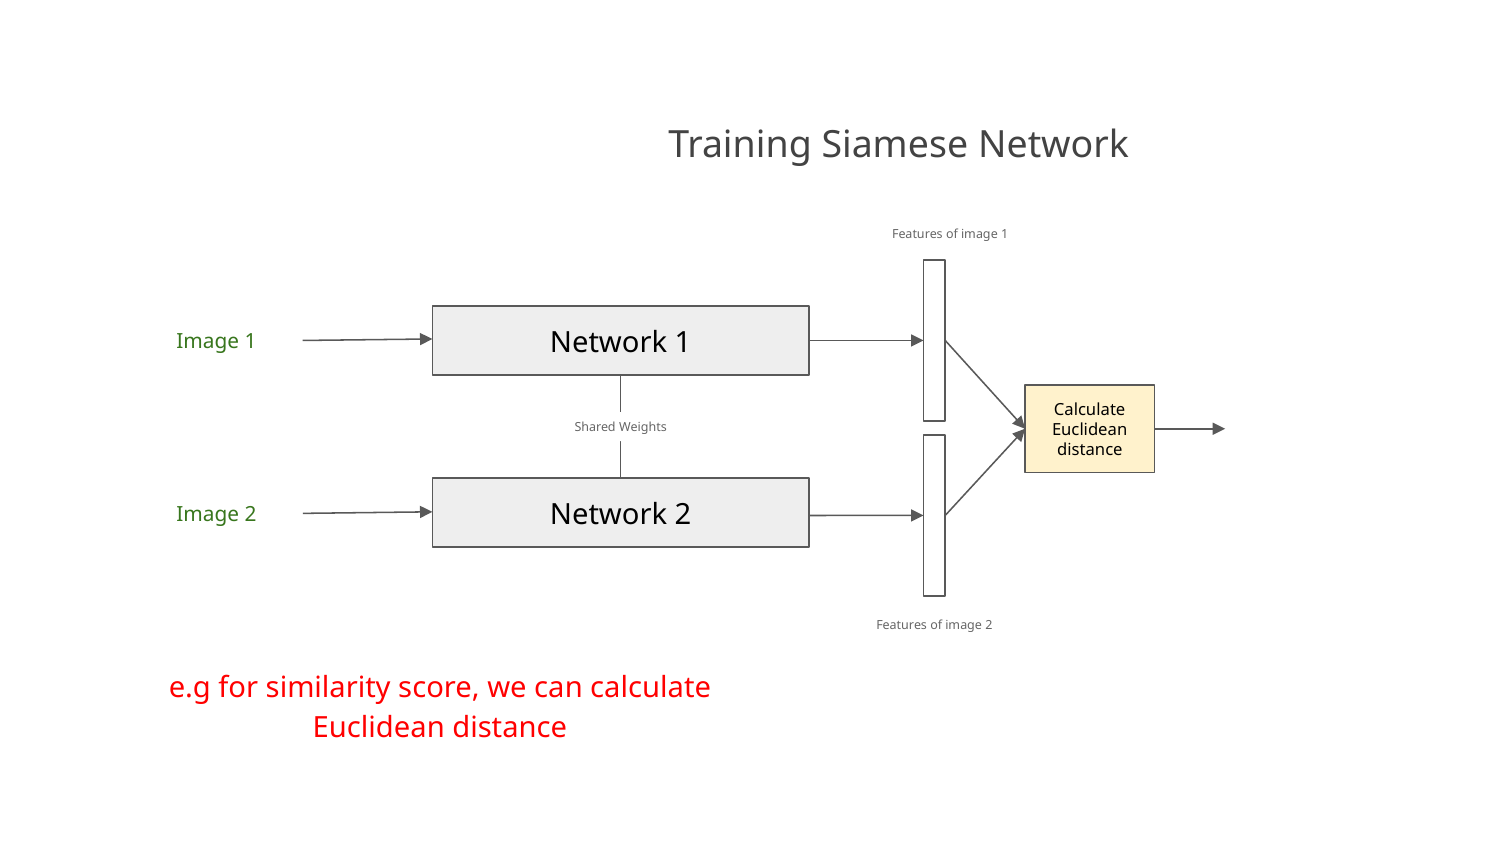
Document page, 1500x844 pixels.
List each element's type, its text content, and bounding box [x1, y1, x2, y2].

text_box Image 2 [130, 459, 303, 566]
text_box Image 1 [130, 287, 303, 394]
text_box Features of image 1 [824, 218, 1077, 248]
text_box Network 2 [432, 477, 809, 548]
text_box [923, 259, 946, 421]
text_box Training Siamese Network [555, 100, 1243, 177]
text_box Network 1 [432, 305, 809, 376]
text_box Shared Weights [626, 412, 867, 442]
text_box [923, 434, 946, 596]
text_box e.g for similarity score, we can calculate Euclidean distance [96, 650, 784, 757]
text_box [944, 428, 1026, 516]
text_box Calculate Euclidean distance [1029, 384, 1155, 473]
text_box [944, 340, 1026, 428]
text_box Features of image 2 [808, 609, 1061, 639]
text_box Shared Weights [374, 412, 616, 442]
